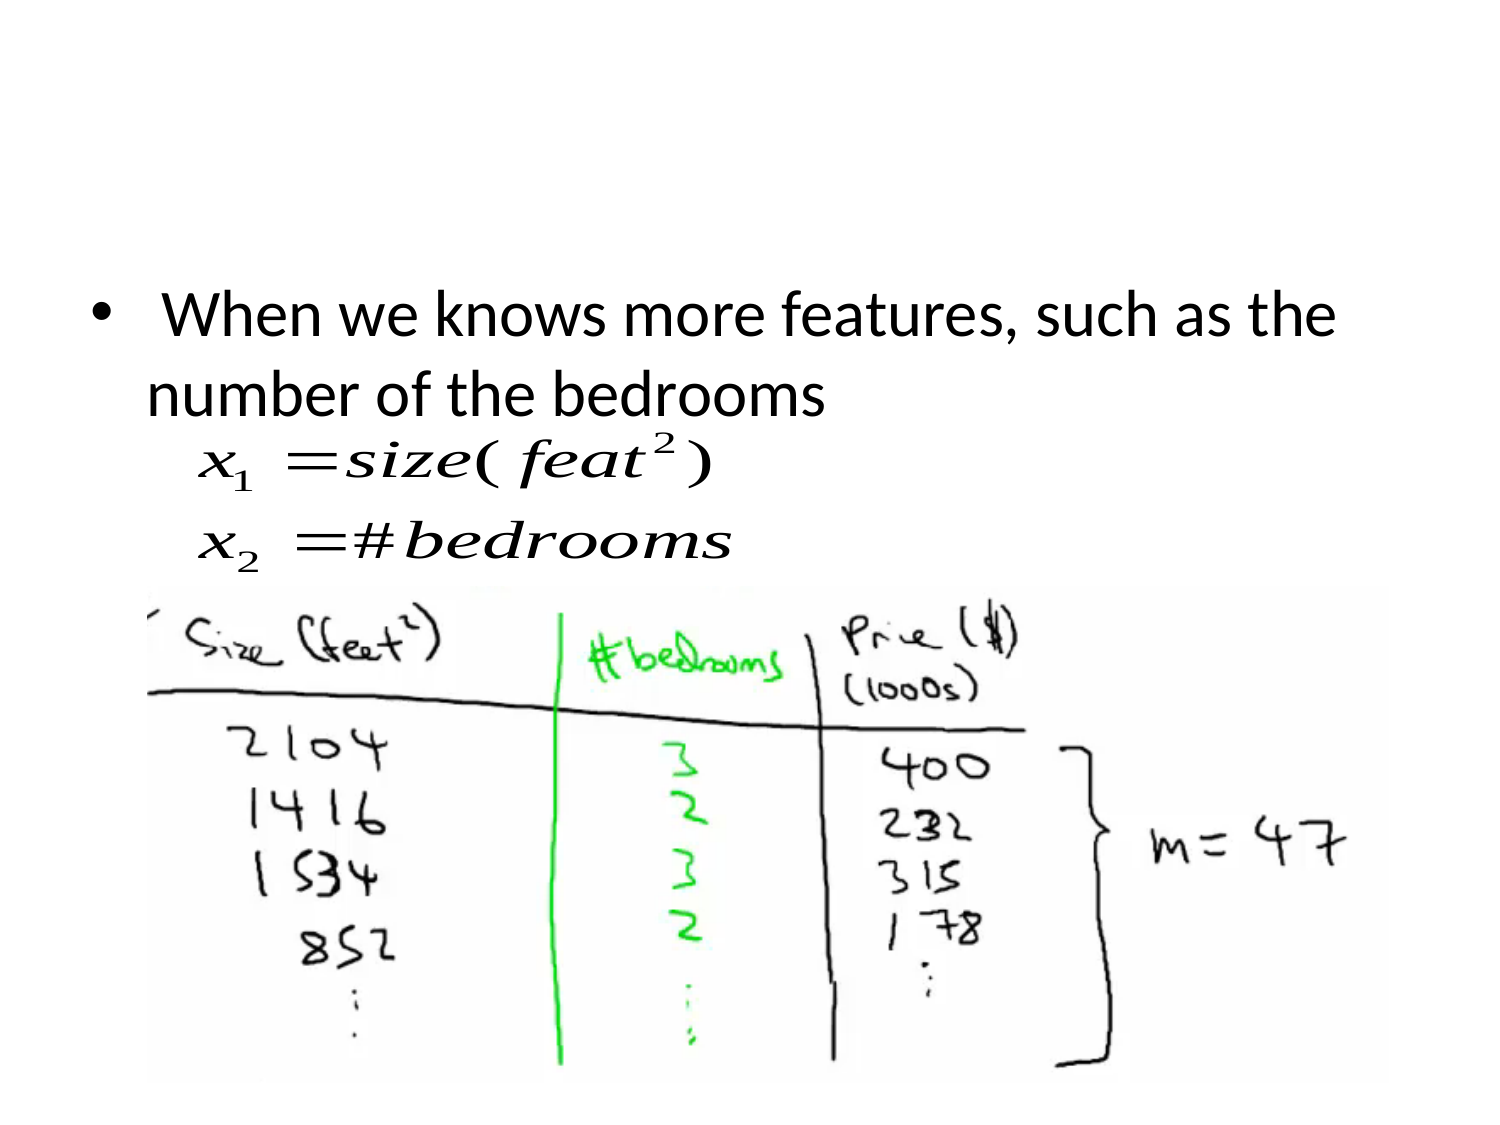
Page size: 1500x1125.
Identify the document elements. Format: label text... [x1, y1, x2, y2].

list When we knows more features, such as the number of the bedrooms [75, 262, 1425, 1059]
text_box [182, 420, 751, 584]
picture [147, 585, 1389, 1083]
